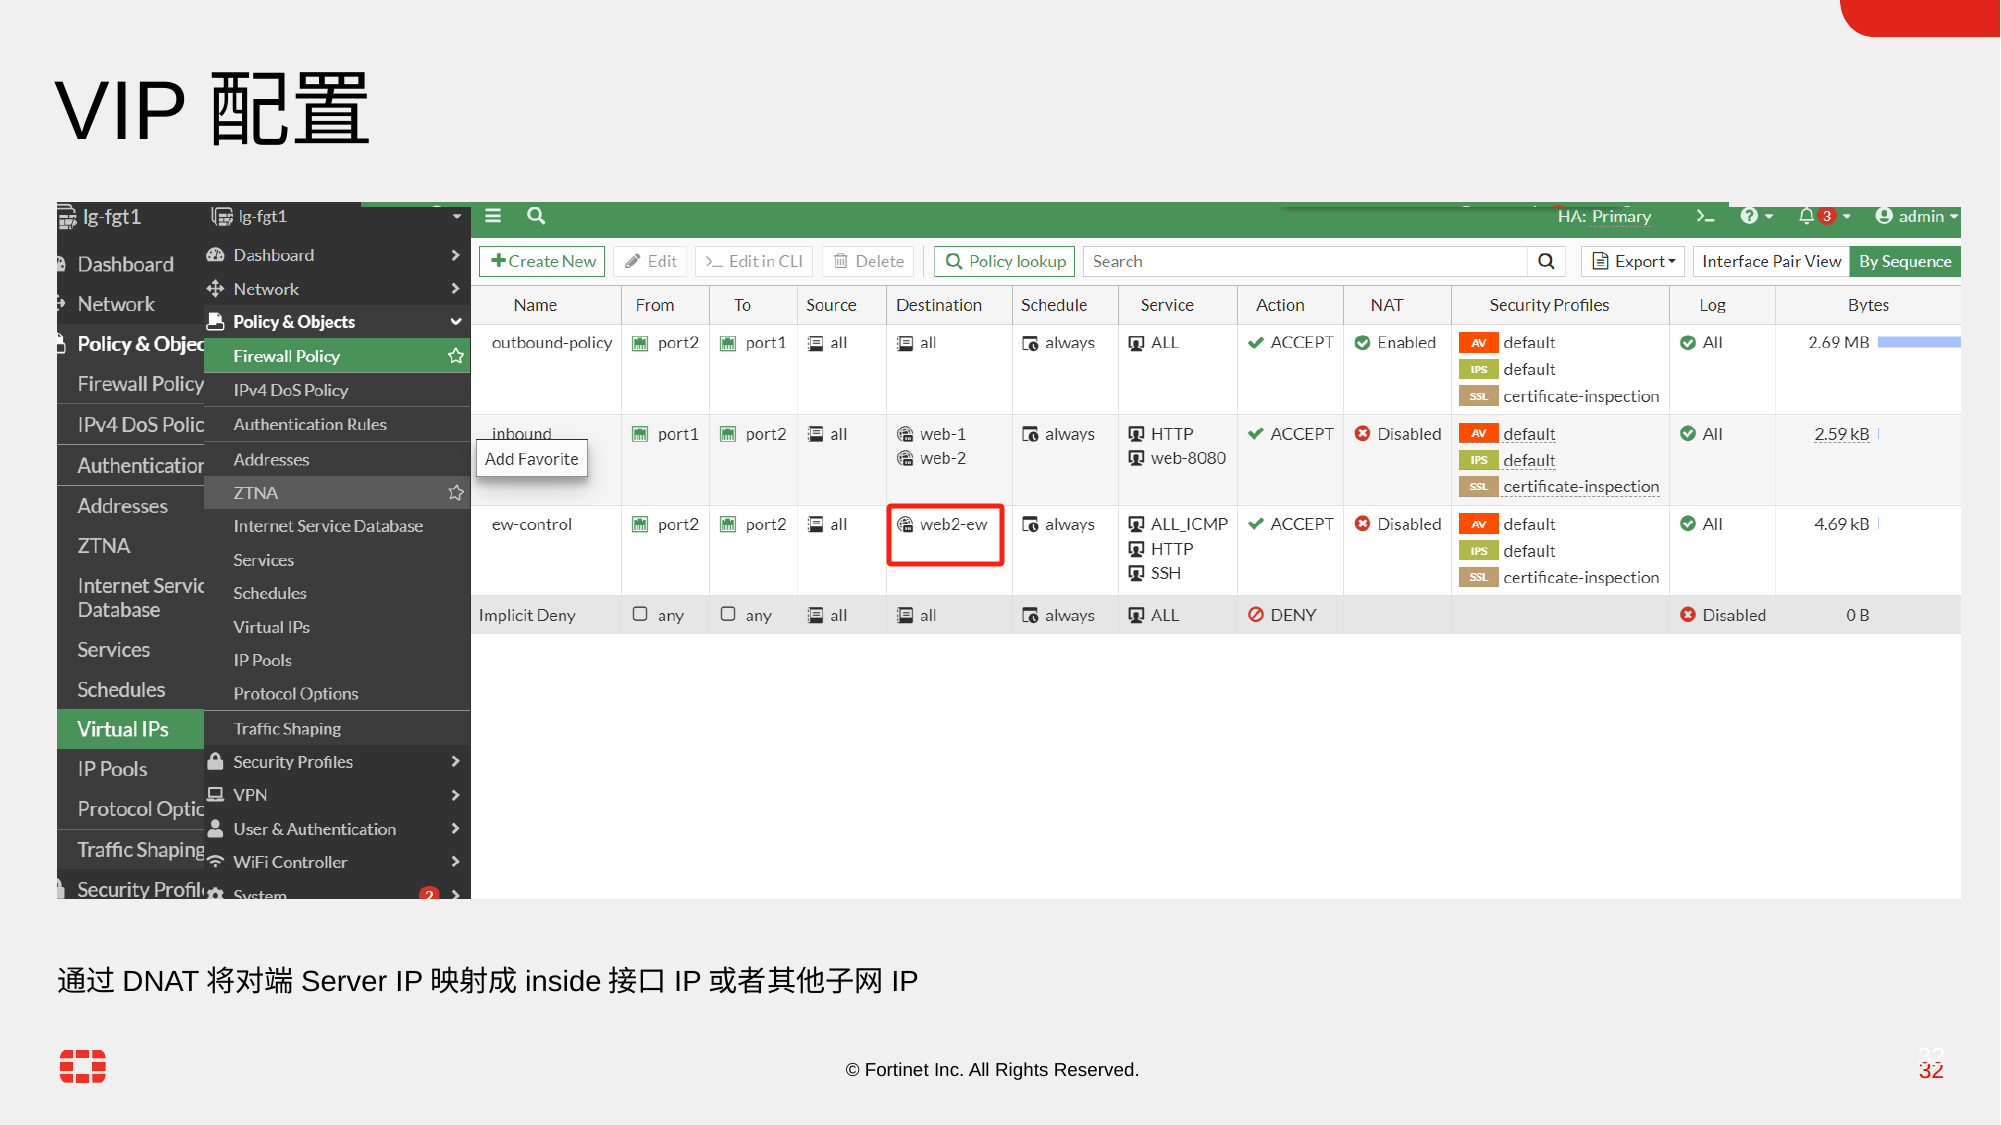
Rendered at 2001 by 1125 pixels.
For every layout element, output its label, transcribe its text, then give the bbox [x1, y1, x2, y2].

text_box 通过DNAT将对端Server IP映射成inside接口IP或者其他子网IP [42, 959, 934, 1006]
slide_number 32 [1493, 1025, 1961, 1086]
title VIP配置 [39, 59, 1961, 166]
picture [57, 202, 1961, 899]
